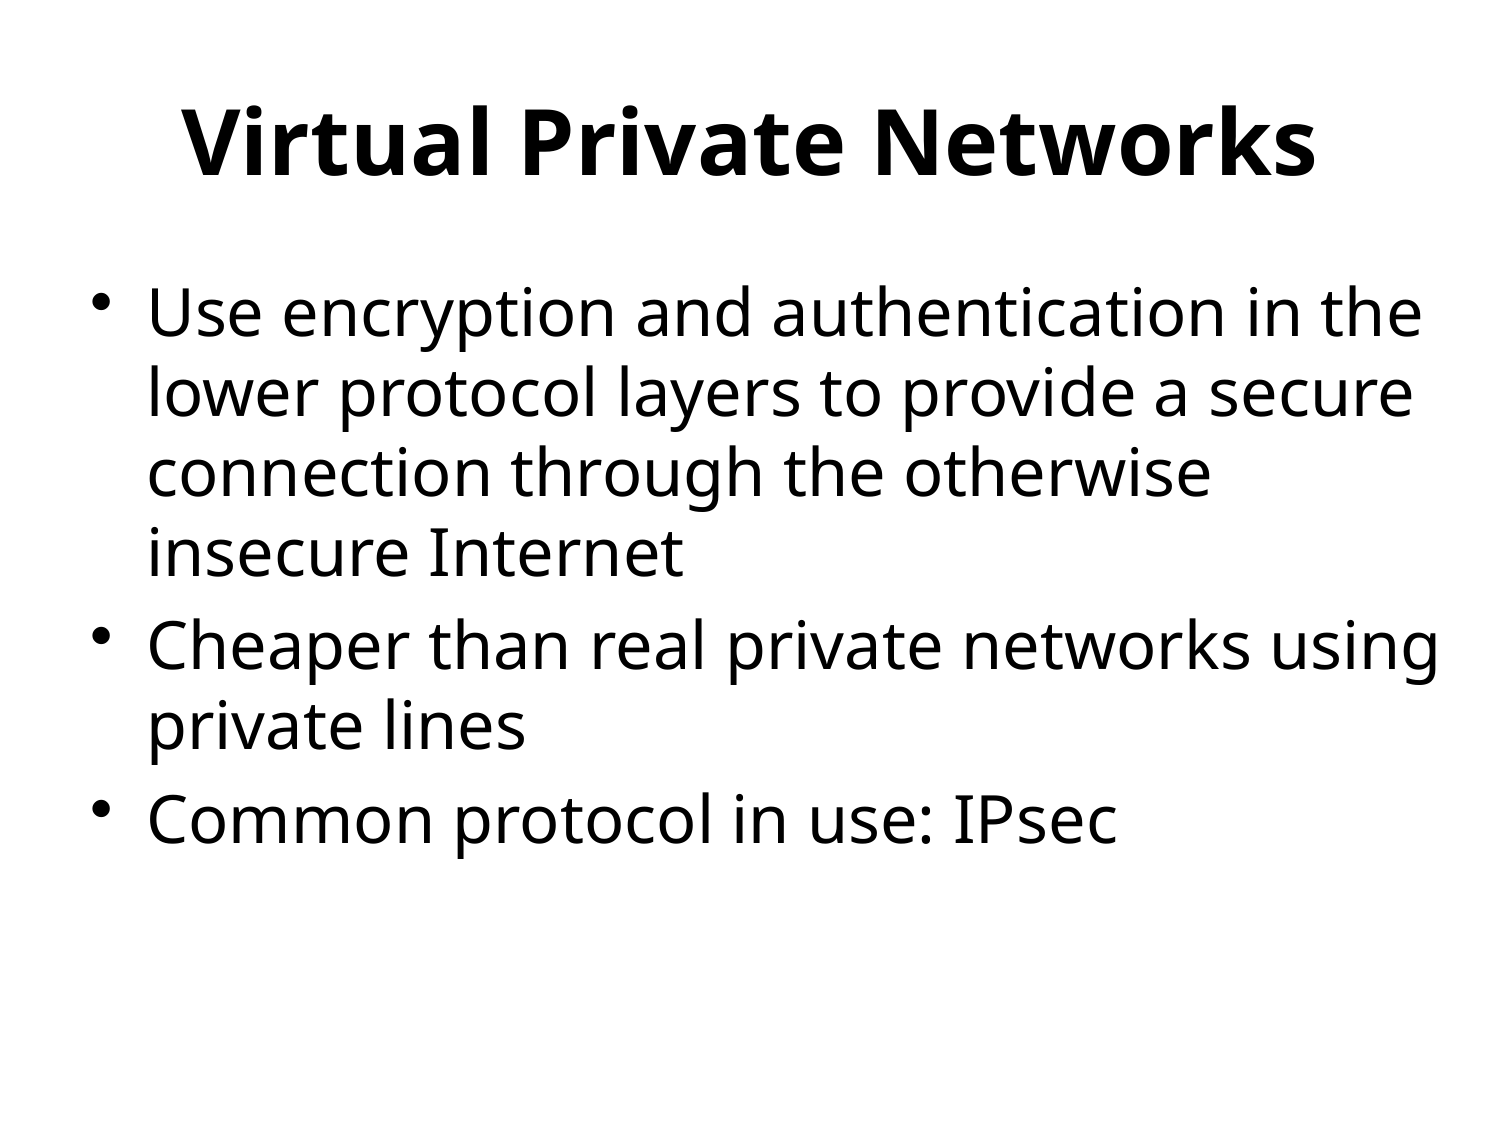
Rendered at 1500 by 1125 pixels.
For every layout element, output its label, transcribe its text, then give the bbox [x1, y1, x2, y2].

list Use encryption and authentication in the lower protocol layers to provide a secure connection through the otherwise insecure Internet Cheaper than real private networks using private lines Common protocol in use: IPsec [75, 262, 1500, 1125]
title Virtual Private Networks [0, 45, 1500, 233]
